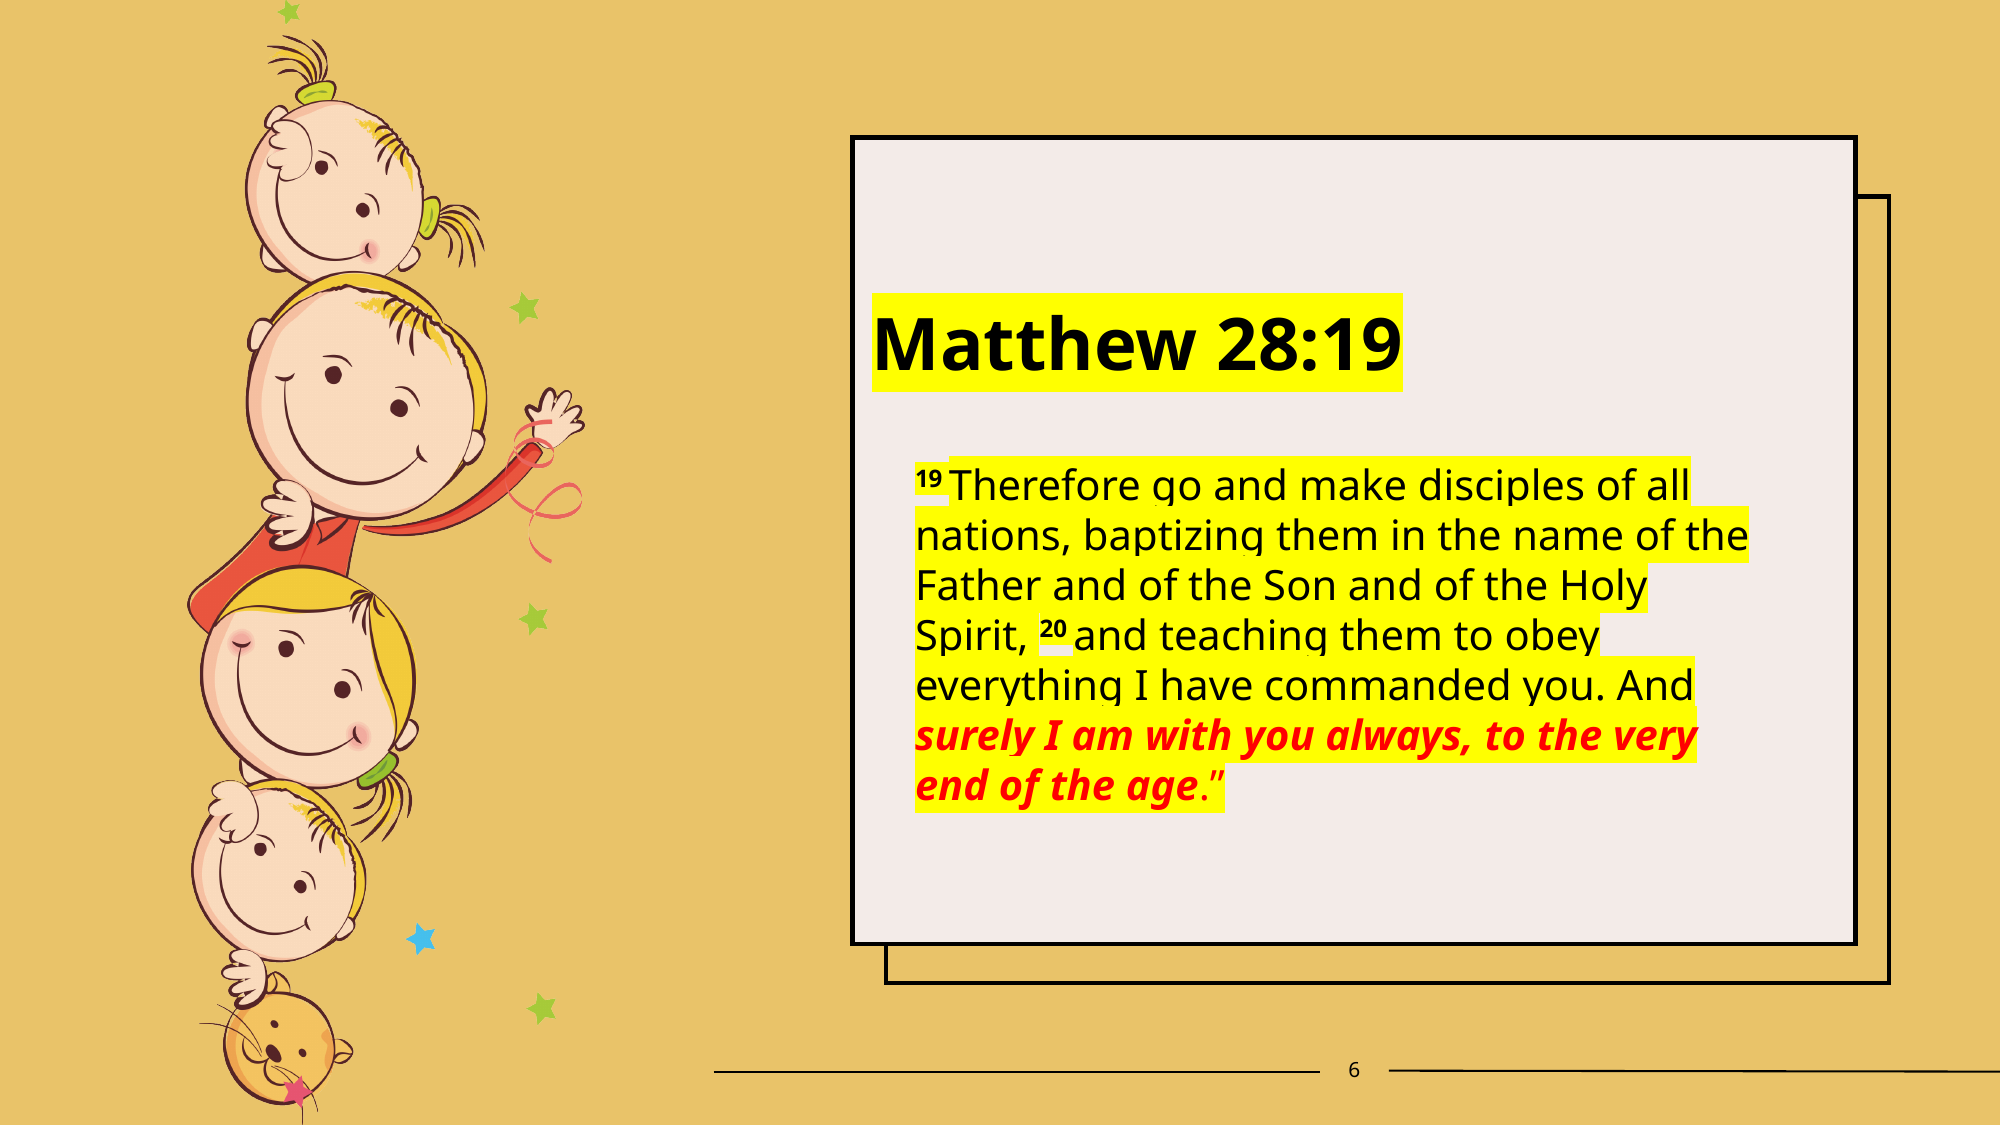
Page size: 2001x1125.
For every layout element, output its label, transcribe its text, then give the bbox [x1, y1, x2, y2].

title Matthew 28:19 [856, 292, 1671, 484]
list 19 Therefore go and make disciples of all nations, baptizing them in the name of the Father and of the Son and of the Holy Spirit, 20 and teaching them to obey everything I have commanded you. And surely I am with you always, to the very end of the age.” [900, 331, 1777, 918]
slide_number 6 [1324, 1050, 1385, 1091]
picture [187, 0, 585, 1125]
